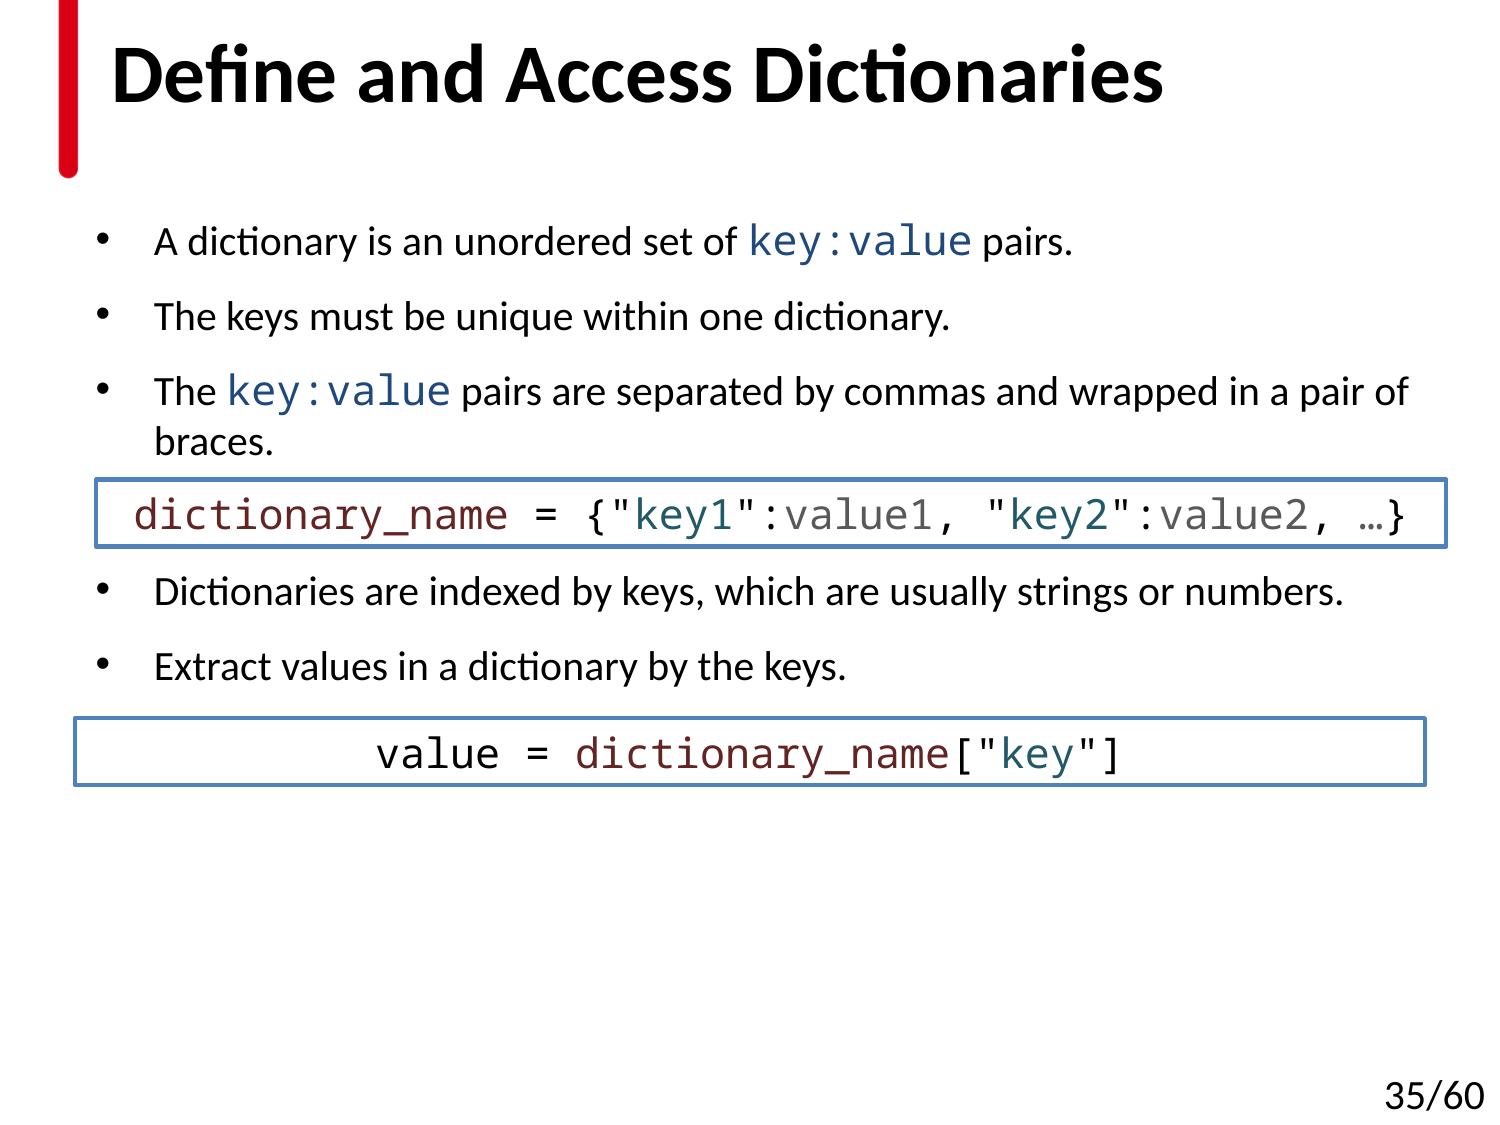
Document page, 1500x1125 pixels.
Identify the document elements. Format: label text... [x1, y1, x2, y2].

text_box dictionary_name = {"key1":value1, "key2":value2, …} [94, 477, 1448, 549]
list A dictionary is an unordered set of key:value pairs. The keys must be unique within one dictionary. The key:value pairs are separated by commas and wrapped in a pair of braces. Dictionaries are indexed by keys, which are usually strings or numbers. Extract values in a dictionary by the keys. [80, 206, 1470, 701]
title Define and Access Dictionaries [96, 0, 1425, 138]
picture [57, 0, 81, 200]
text_box value = dictionary_name["key"] [73, 716, 1427, 787]
